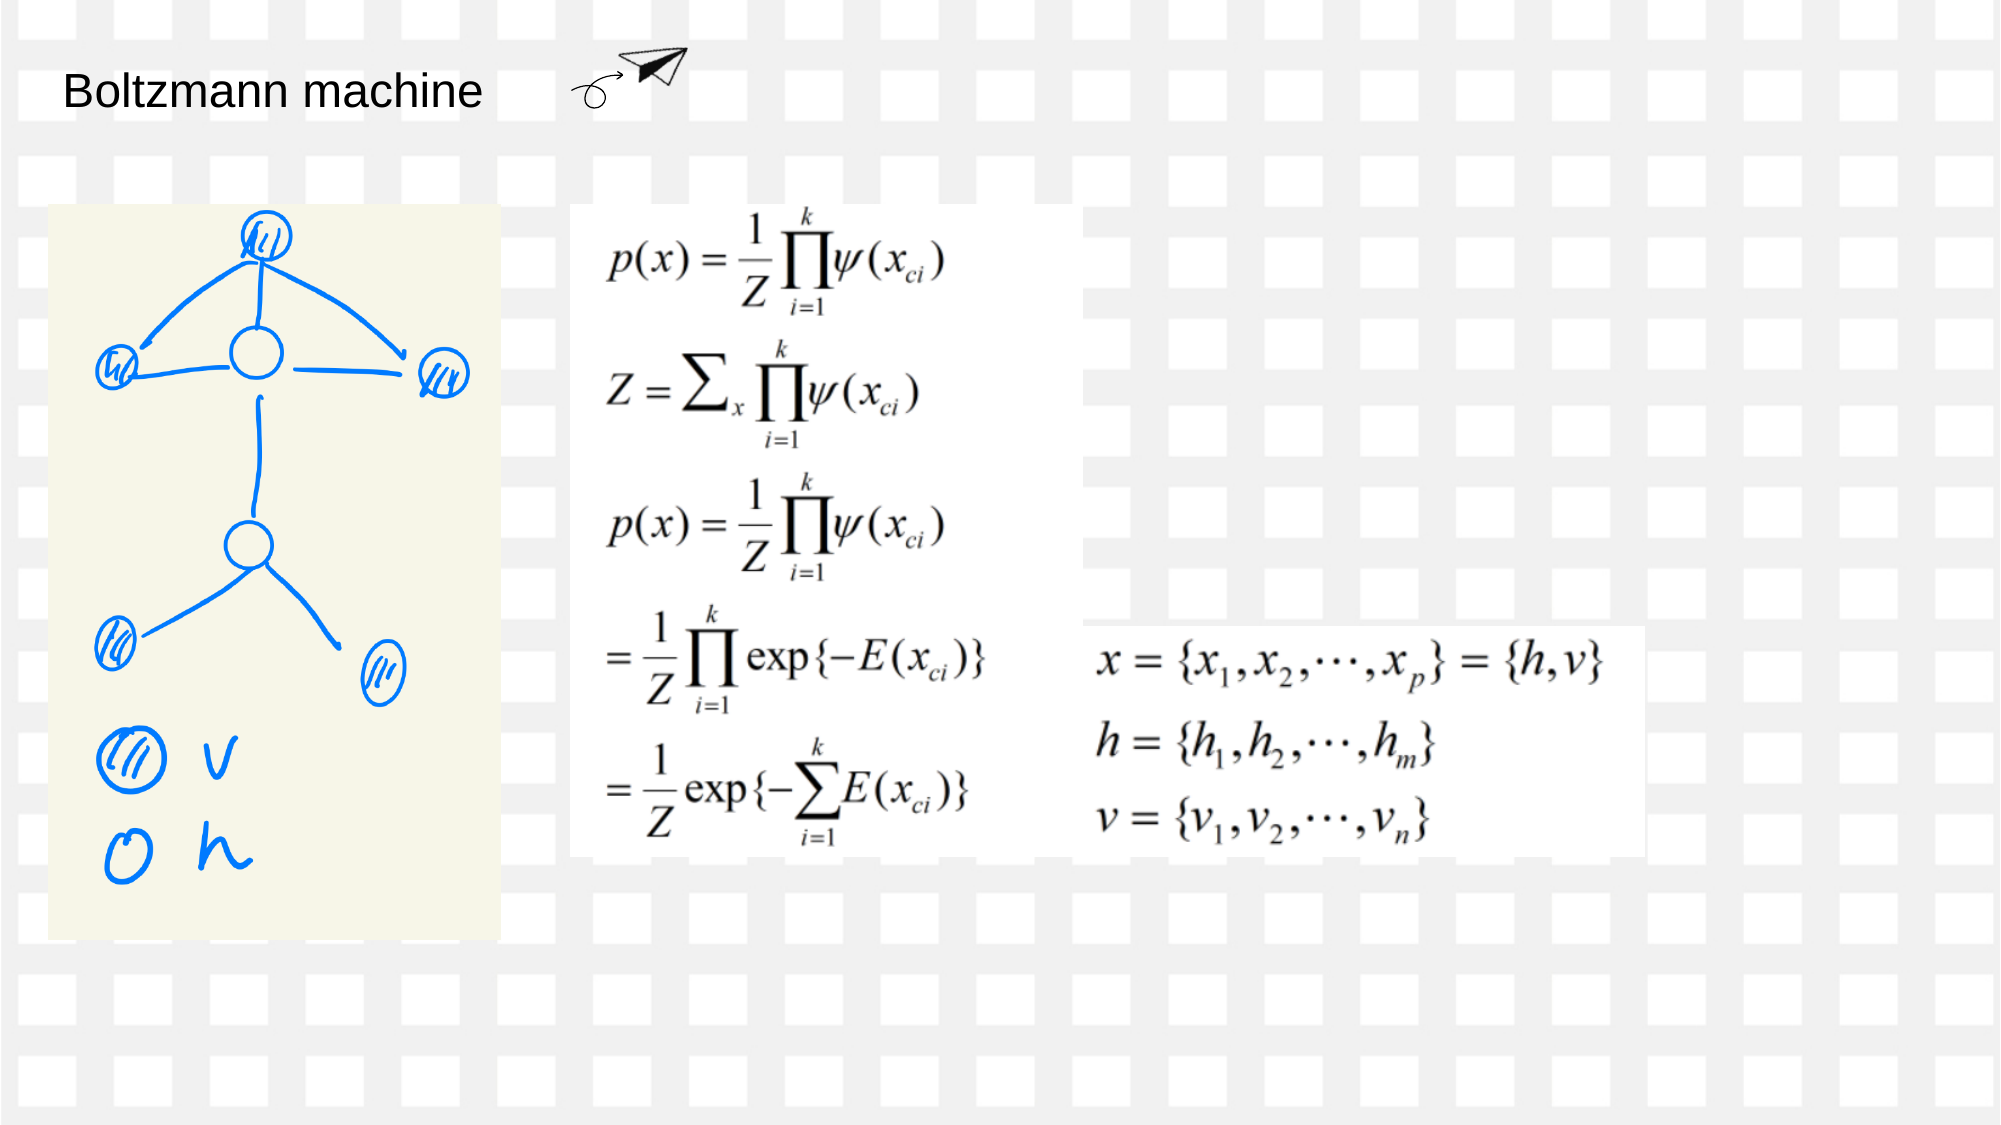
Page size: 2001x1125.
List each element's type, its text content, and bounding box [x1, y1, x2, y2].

picture [0, 0, 2000, 1125]
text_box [581, 43, 686, 109]
text_box Boltzmann machine [47, 52, 500, 125]
